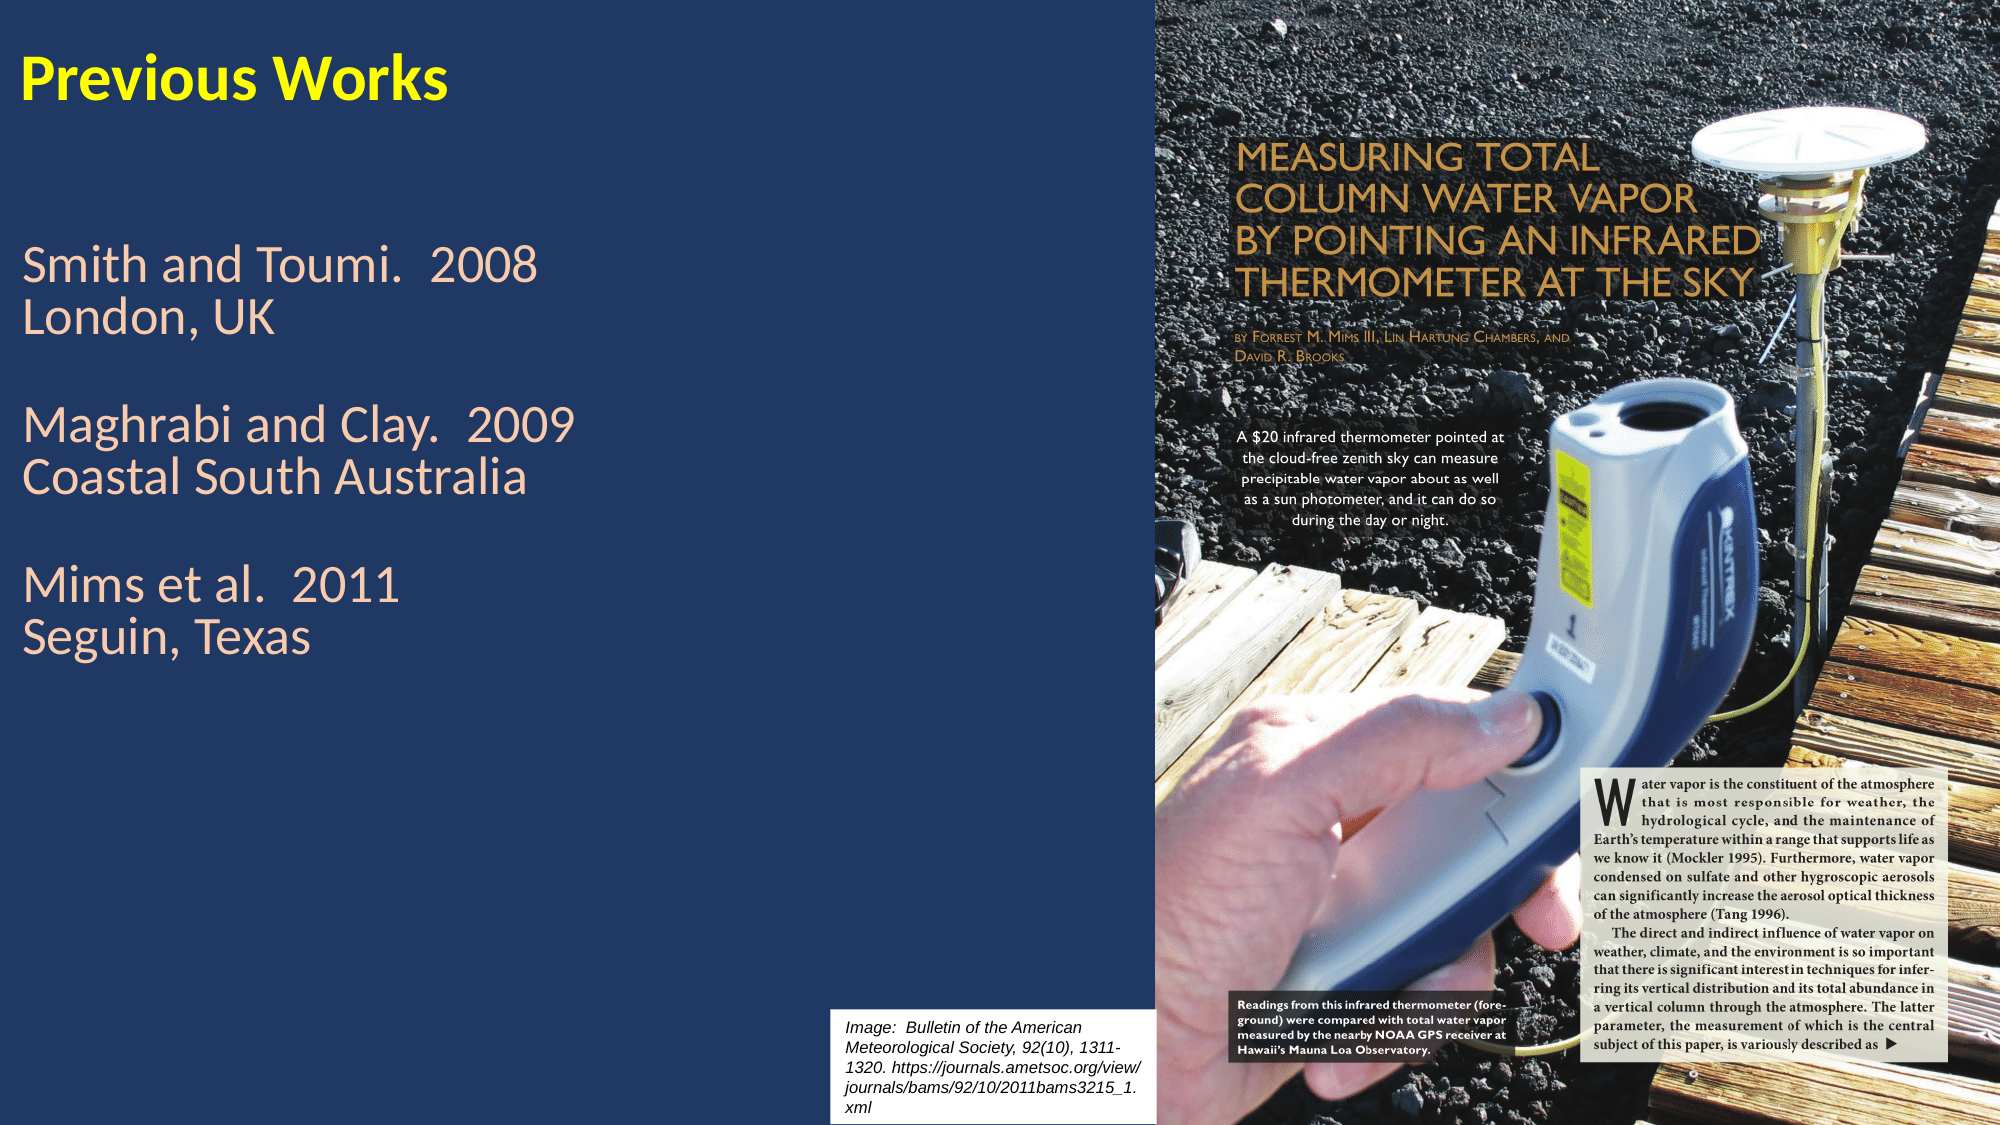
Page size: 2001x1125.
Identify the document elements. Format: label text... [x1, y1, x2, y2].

title Previous Works [19, 40, 717, 123]
picture [1155, 0, 2000, 1125]
text_box Image: Bulletin of the American Meteorological Society, 92(10), 1311-1320. https://journals.ametsoc.org/view/journals/bams/92/10/2011bams3215_1.xml [830, 1009, 1150, 1125]
text_box Smith and Toumi. 2008 London, UK Maghrabi and Clay. 2009 Coastal South Australia Mims et al. 2011 Seguin, Texas [22, 233, 1131, 673]
